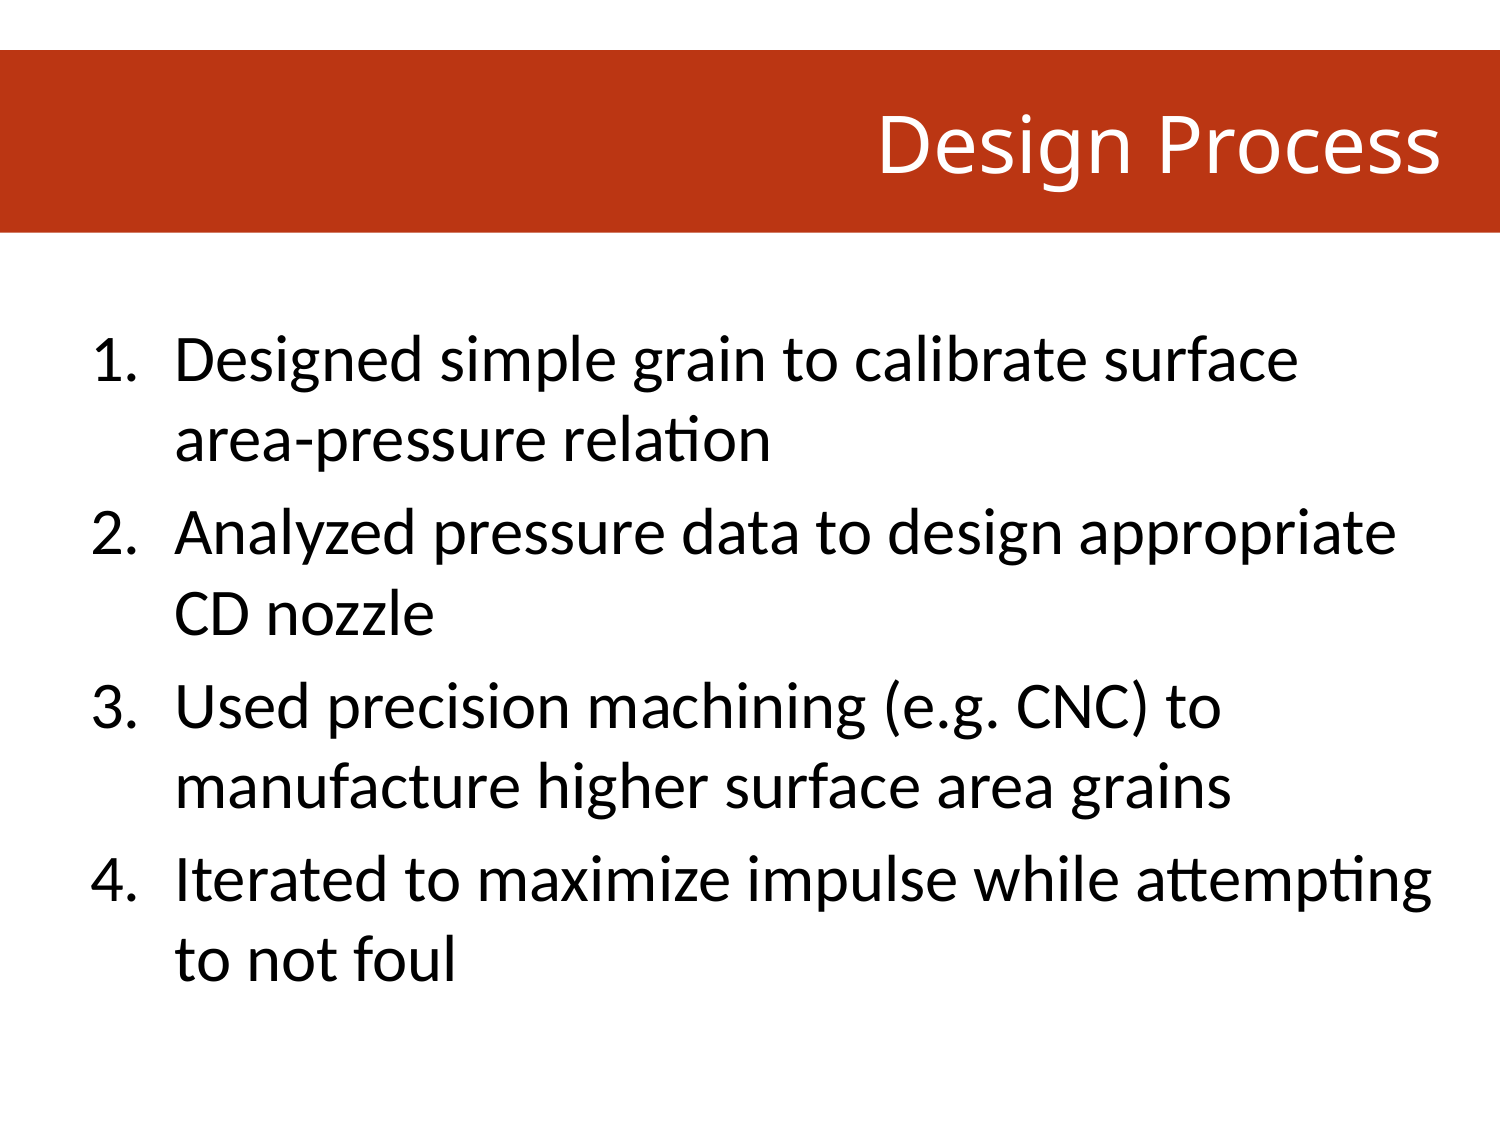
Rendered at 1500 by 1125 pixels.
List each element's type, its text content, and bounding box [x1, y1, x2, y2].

title Design Process [0, 50, 1500, 233]
list Designed simple grain to calibrate surface area-pressure relation Analyzed pressure data to design appropriate CD nozzle Used precision machining (e.g. CNC) to manufacture higher surface area grains Iterated to maximize impulse while attempting to not foul [75, 307, 1450, 1050]
